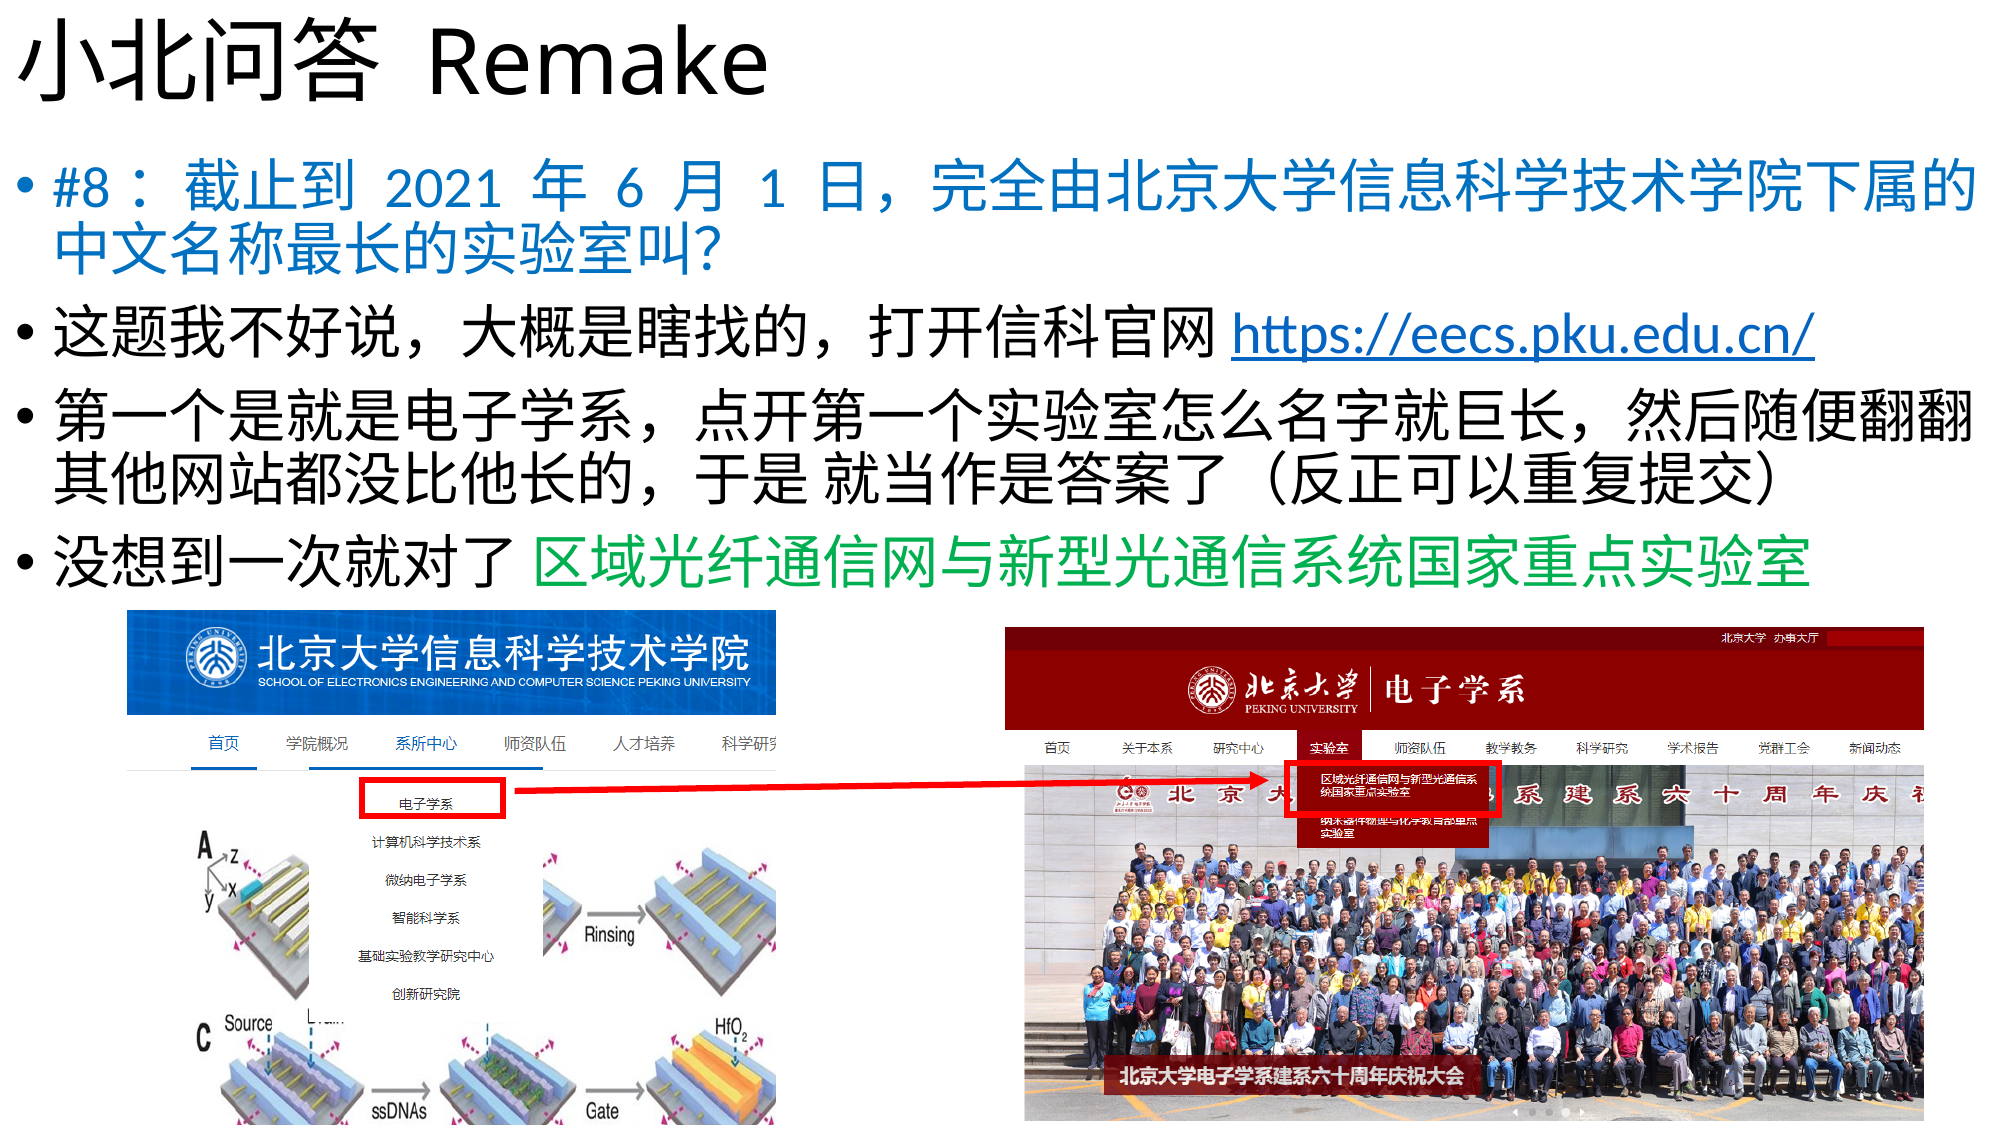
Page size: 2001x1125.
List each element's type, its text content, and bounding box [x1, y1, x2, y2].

picture [1005, 627, 1924, 1125]
list #8：截止到 2021 年 6 月 1 日，完全由北京大学信息科学技术学院下属的中文名称最长的实验室叫？ 这题我不好说，大概是瞎找的，打开信科官网https://eecs.pku.edu.cn/ 第一个是就是电子学系，点开第一个实验室怎么名字就巨长，然后随便翻翻其他网站都没比他长的，于是 就当作是答案了（反正可以重复提交） 没想到一次就对了 区域光纤通信网与新型光通信系统国家重点实验室 [0, 149, 2000, 1125]
picture [127, 610, 776, 1125]
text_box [514, 780, 1269, 791]
title 小北问答 Remake [0, 0, 2000, 130]
